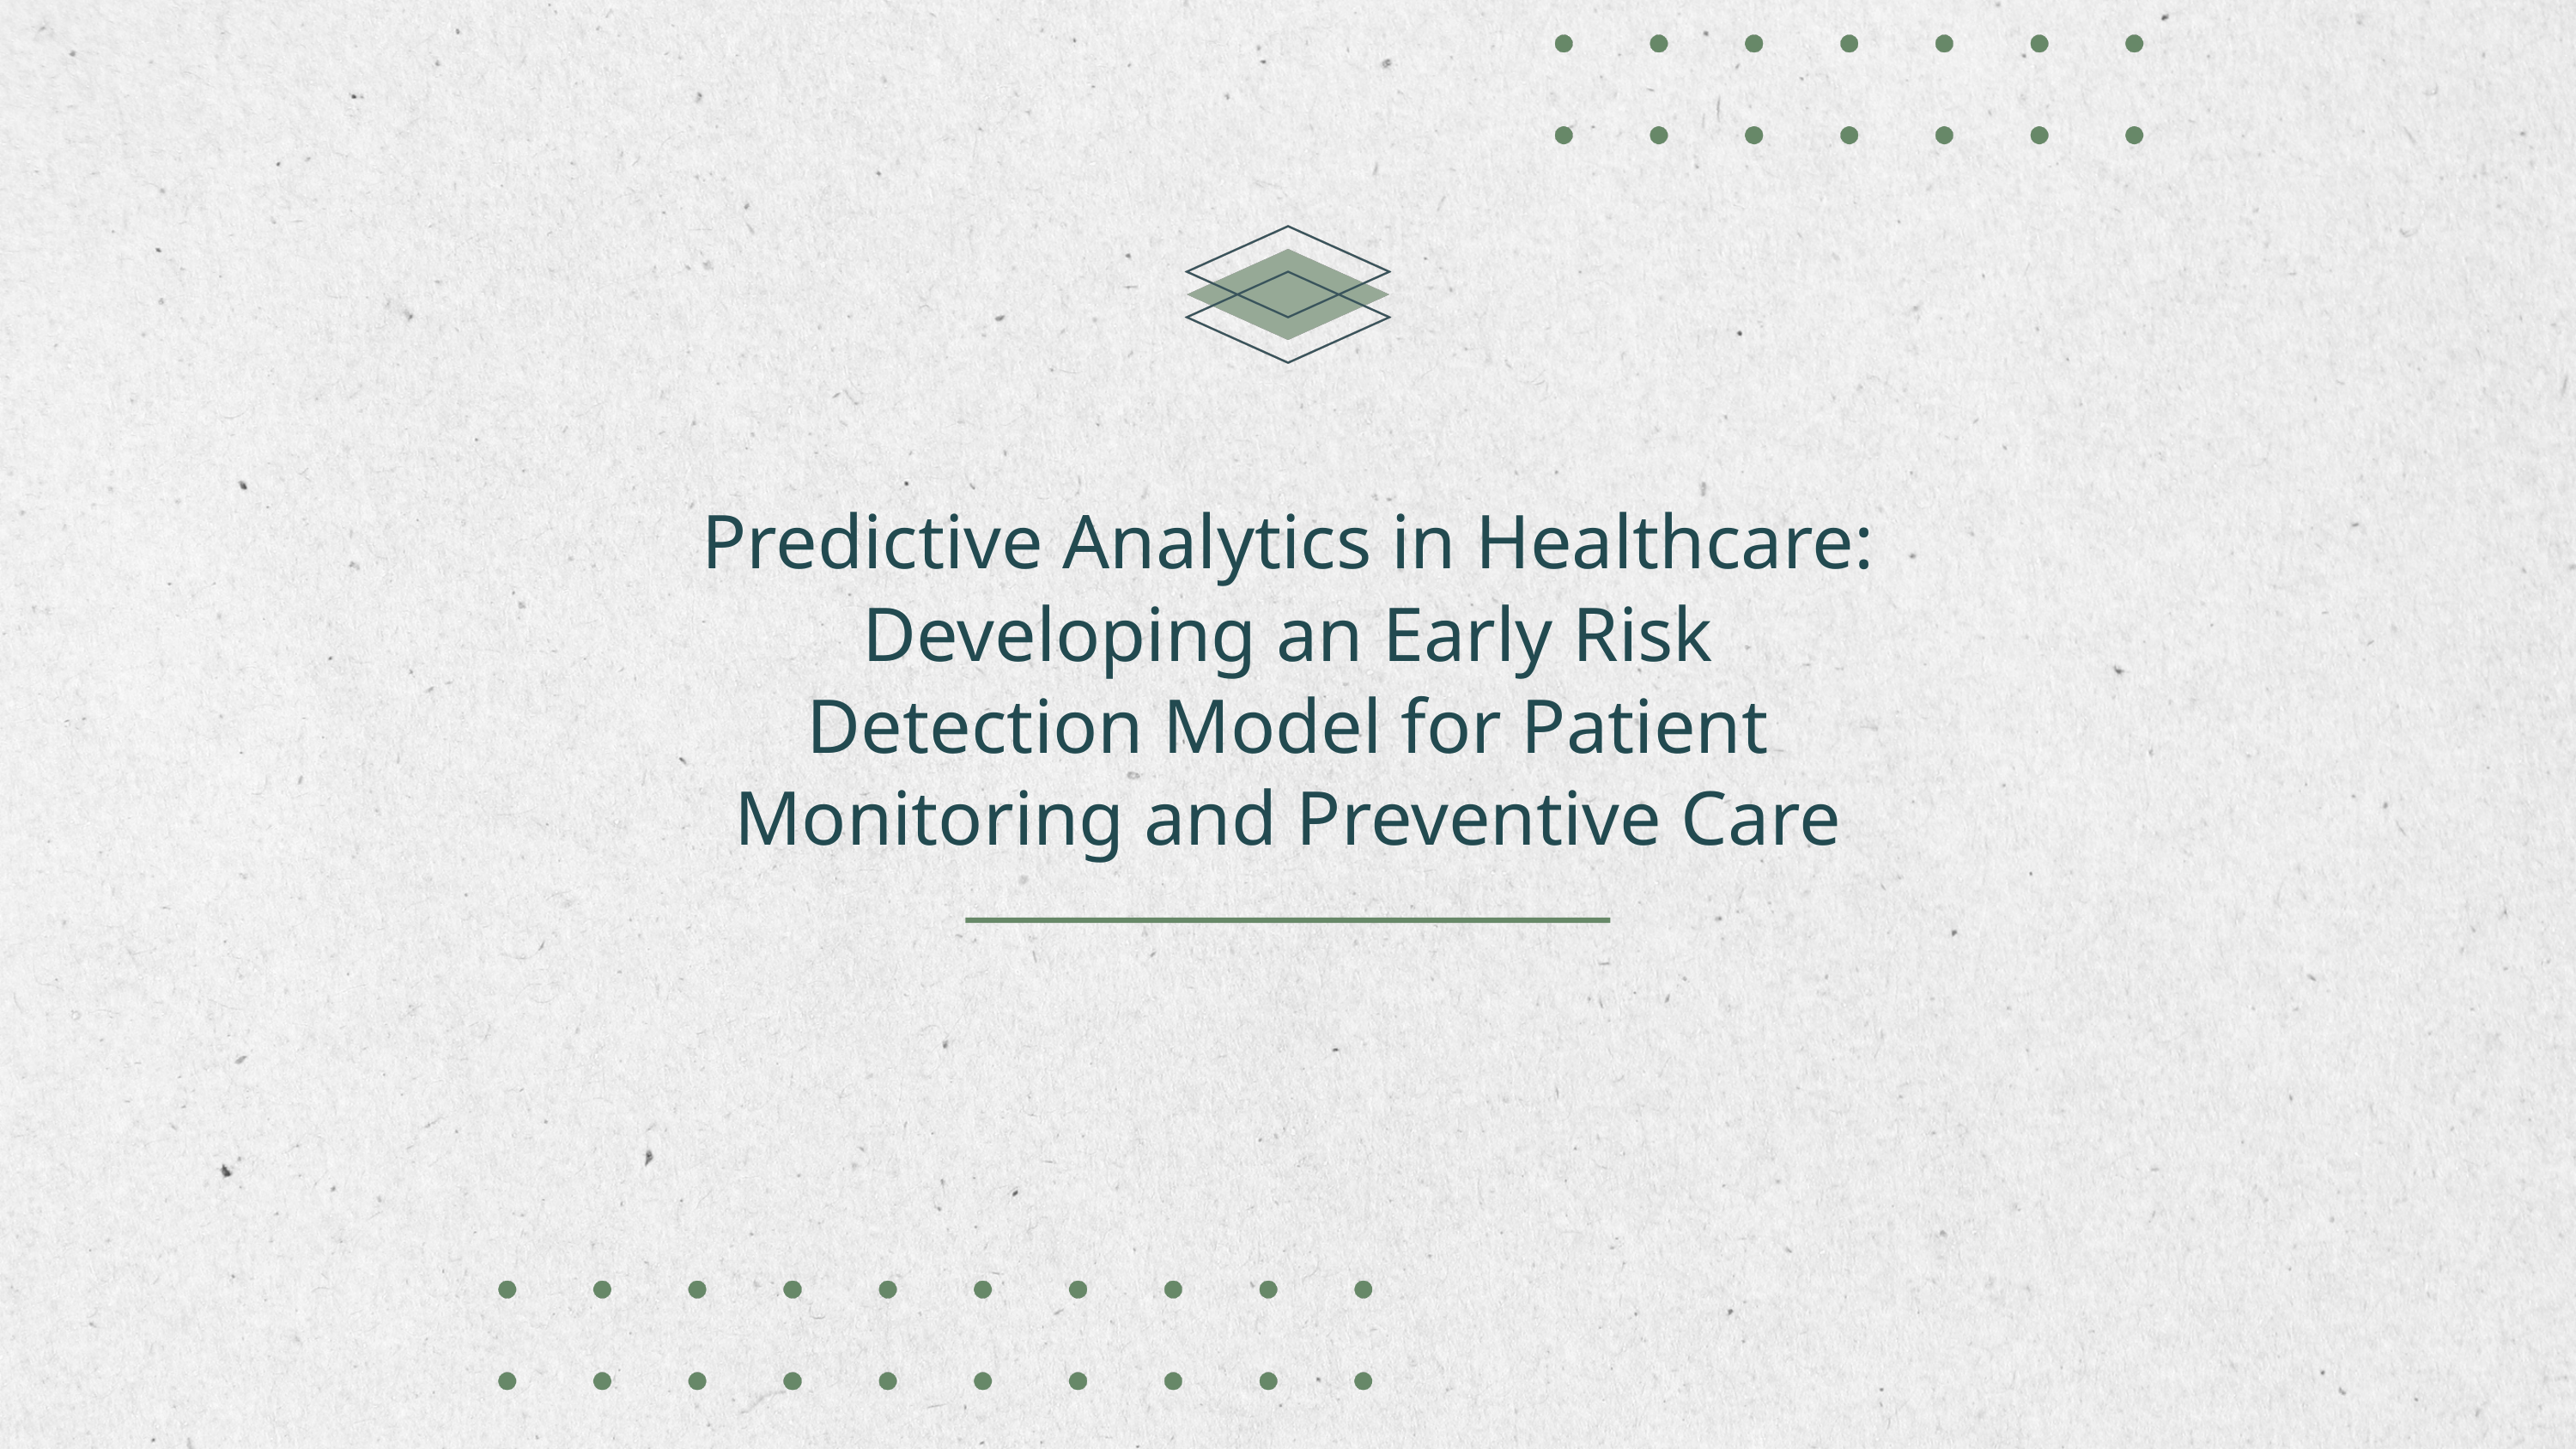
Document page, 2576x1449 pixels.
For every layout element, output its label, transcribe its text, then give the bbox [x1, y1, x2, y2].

text_box [1184, 225, 1392, 364]
text_box Predictive Analytics in Healthcare: Developing an Early Risk Detection Model for Patient Monitoring and Preventive Care [653, 491, 1923, 860]
text_box [0, 0, 2576, 1449]
text_box [497, 1279, 1373, 1449]
text_box [1514, 0, 2144, 145]
